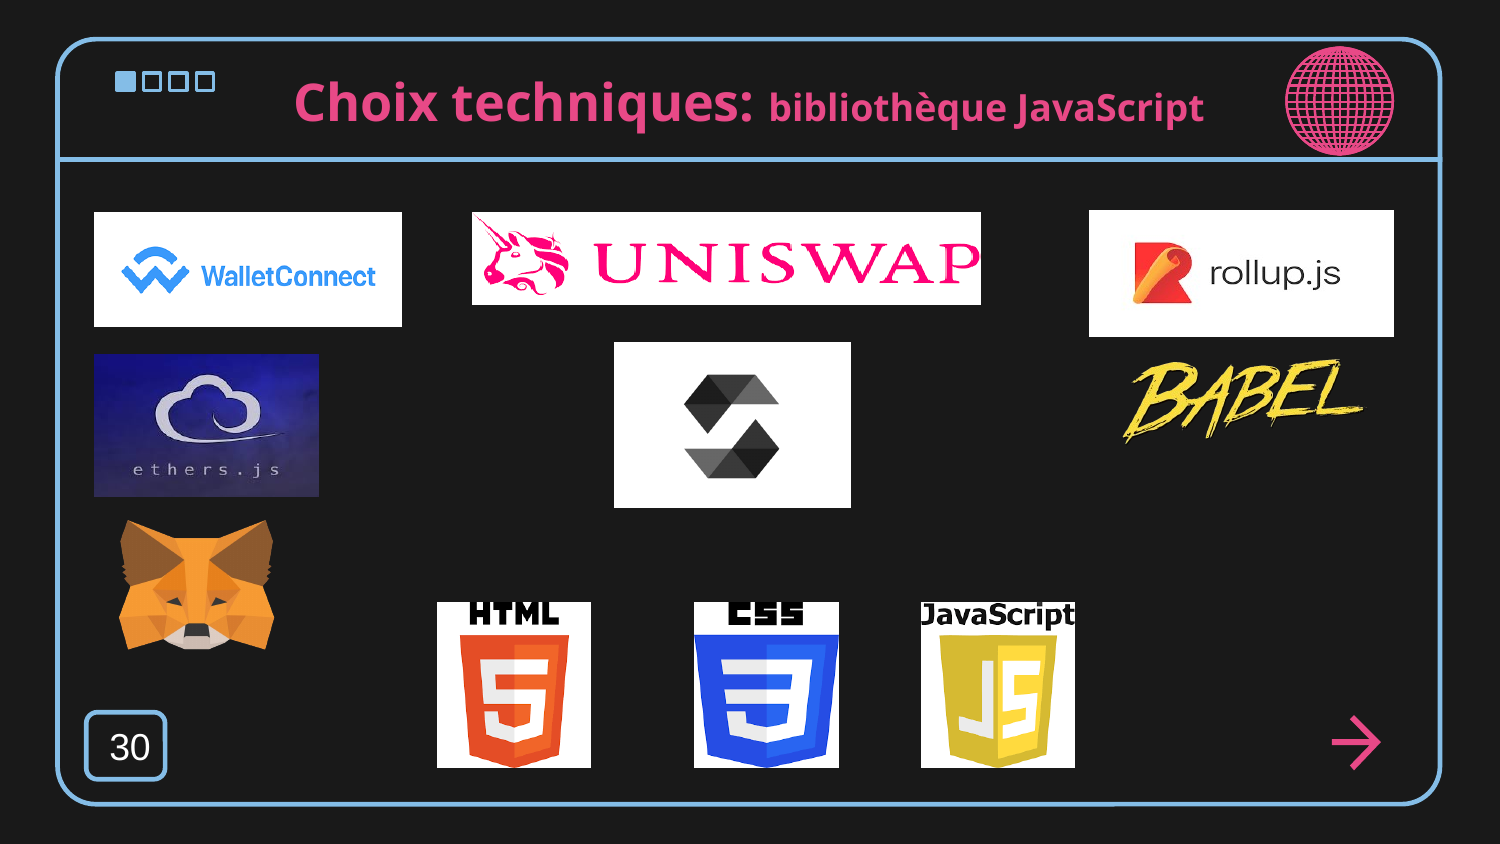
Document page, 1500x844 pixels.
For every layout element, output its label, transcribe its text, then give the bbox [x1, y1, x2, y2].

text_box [1285, 47, 1394, 155]
text_box [86, 712, 94, 779]
picture [94, 212, 402, 327]
picture [94, 354, 320, 497]
picture [436, 601, 591, 768]
text_box Choix techniques: bibliothèque JavaScript [212, 35, 1286, 167]
picture [920, 602, 1075, 768]
picture [613, 342, 851, 509]
picture [694, 602, 839, 769]
picture [117, 519, 275, 650]
text_box [1331, 715, 1381, 771]
picture [1098, 342, 1394, 463]
picture [472, 212, 981, 305]
text_box 30 [94, 712, 189, 780]
picture [1088, 210, 1394, 337]
